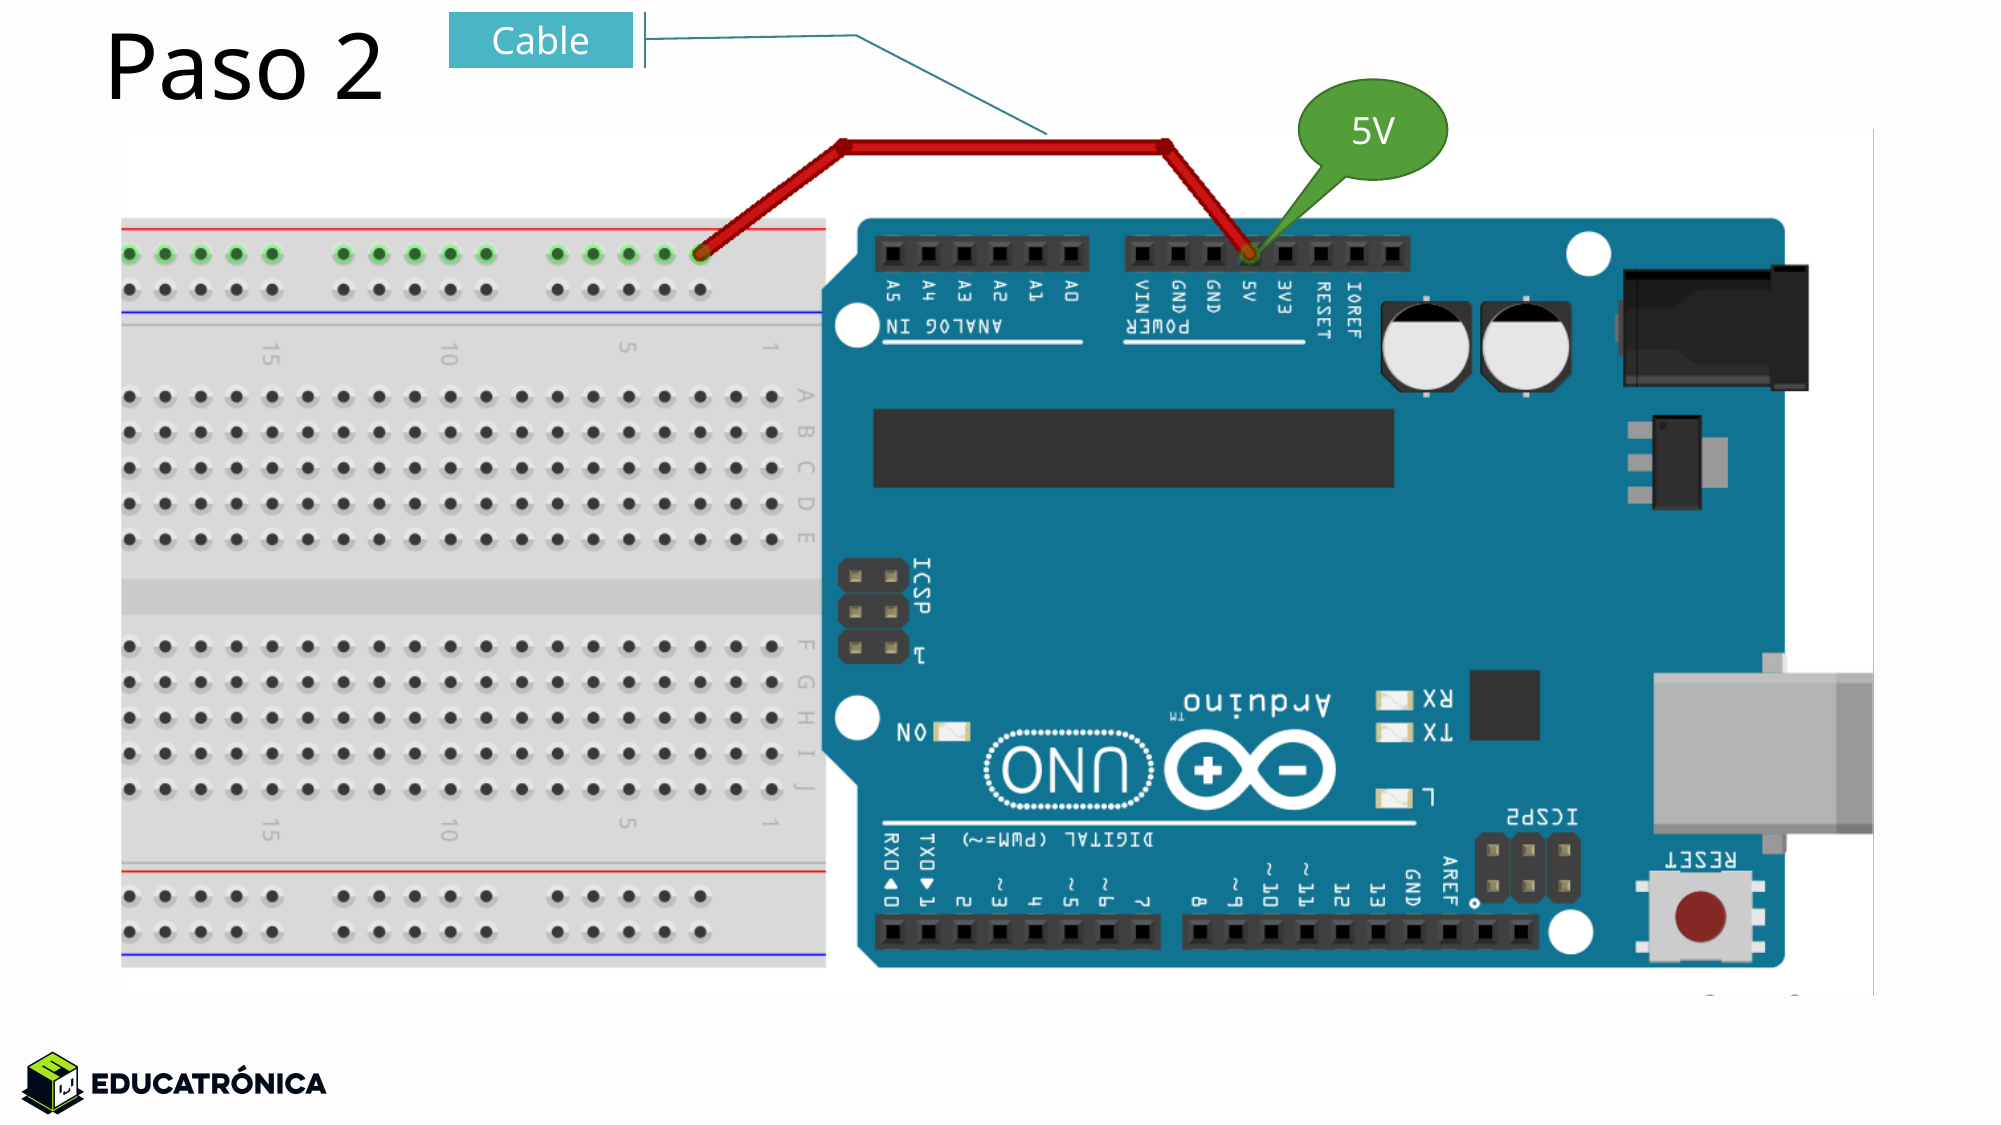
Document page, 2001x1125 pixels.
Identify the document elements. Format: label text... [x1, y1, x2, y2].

text_box Cable [449, 12, 633, 68]
picture [19, 1048, 330, 1118]
picture [121, 129, 1879, 996]
text_box Cable [644, 11, 1040, 129]
text_box 5V [1297, 78, 1449, 129]
title Paso 2 [88, 7, 1912, 133]
